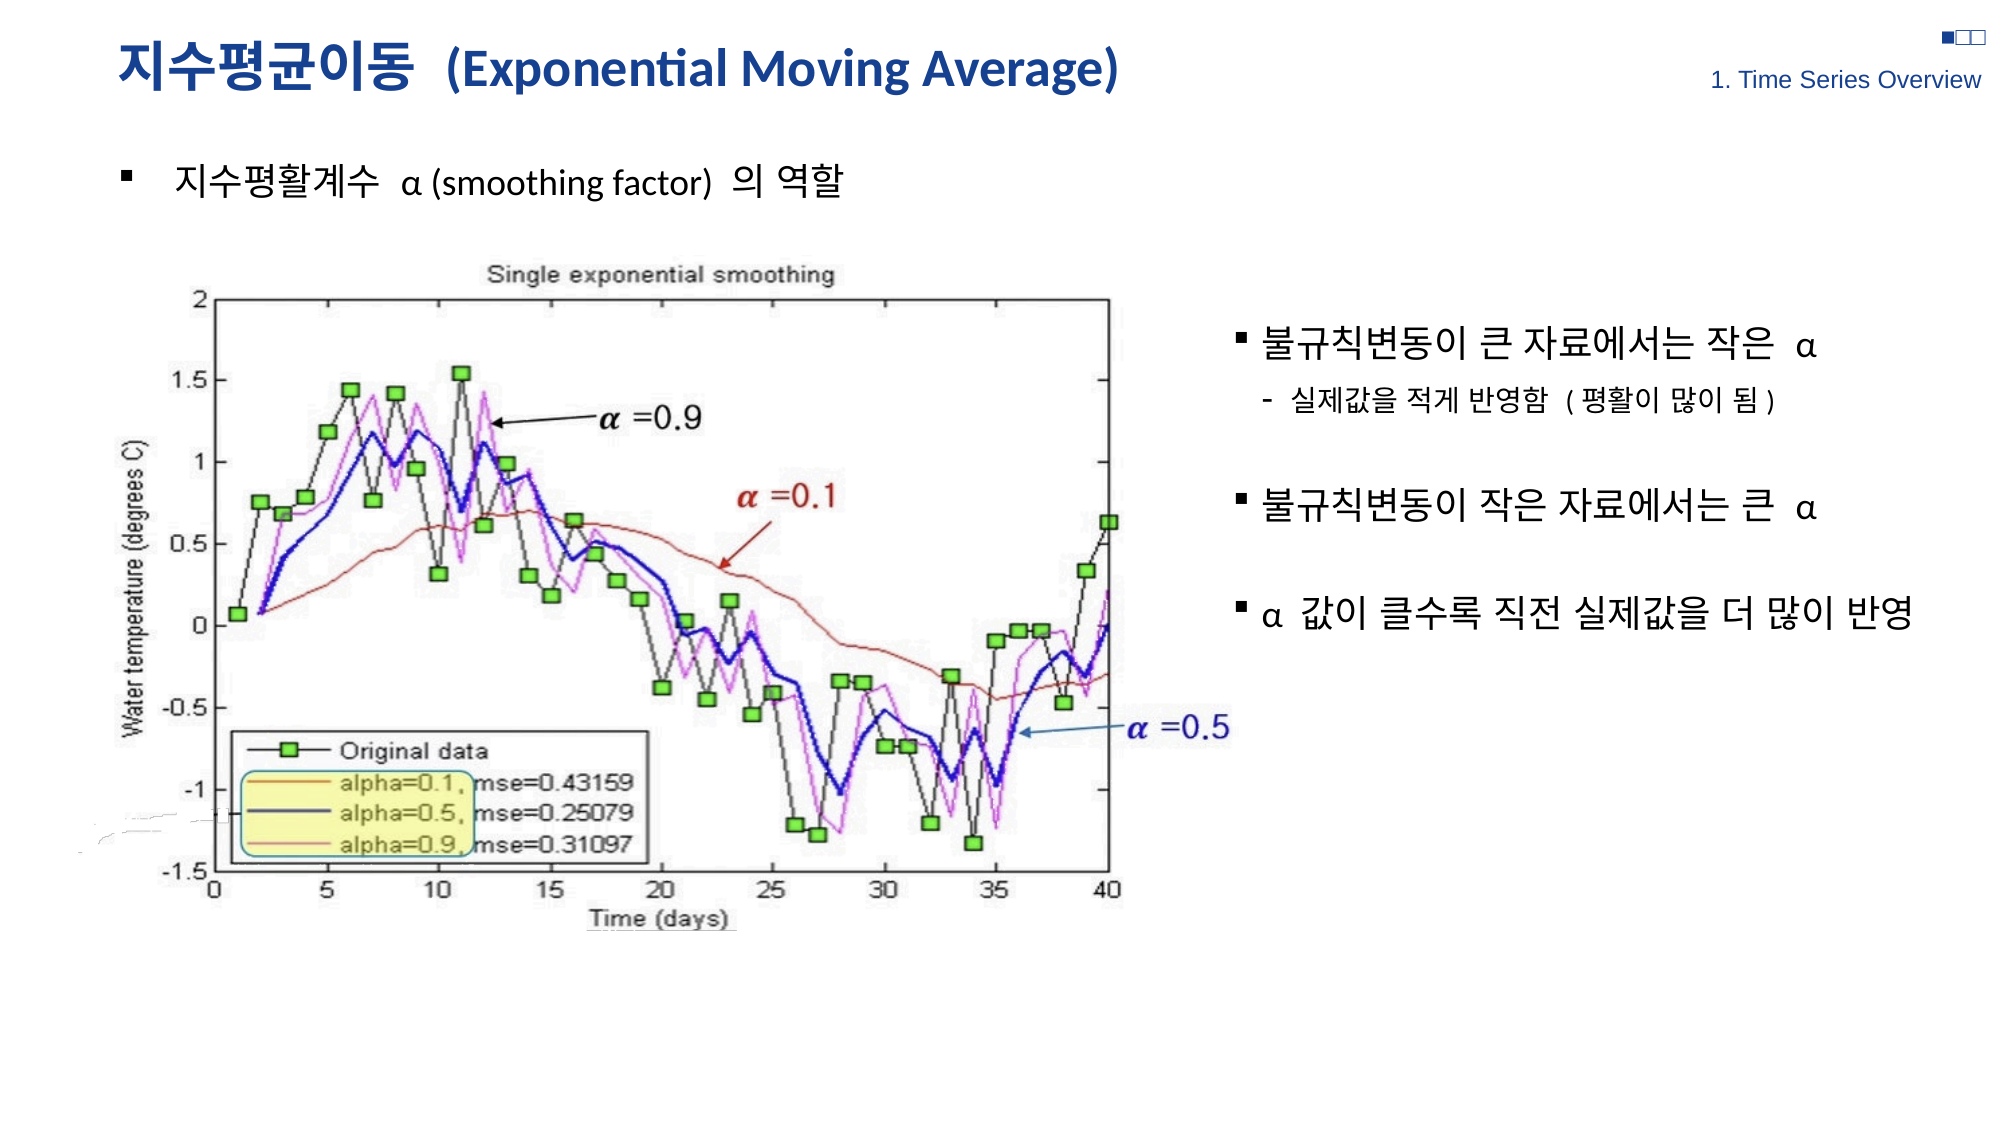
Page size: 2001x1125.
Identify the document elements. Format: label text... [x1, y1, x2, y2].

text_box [1709, 10, 1986, 93]
picture [77, 255, 1259, 944]
text_box 불규칙변동이 큰 자료에서는 작은 α - 실제값을 적게 반영함 (평활이 많이 됨) 불규칙변동이 작은 자료에서는 큰 α α 값이 클수록 직전 실제값을 더 많이 반영 [1259, 303, 1964, 687]
title 지수평균이동 (Exponential Moving Average) [117, 30, 1776, 108]
list 지수평활계수 α (smoothing factor) 의 역할 [118, 149, 1893, 303]
